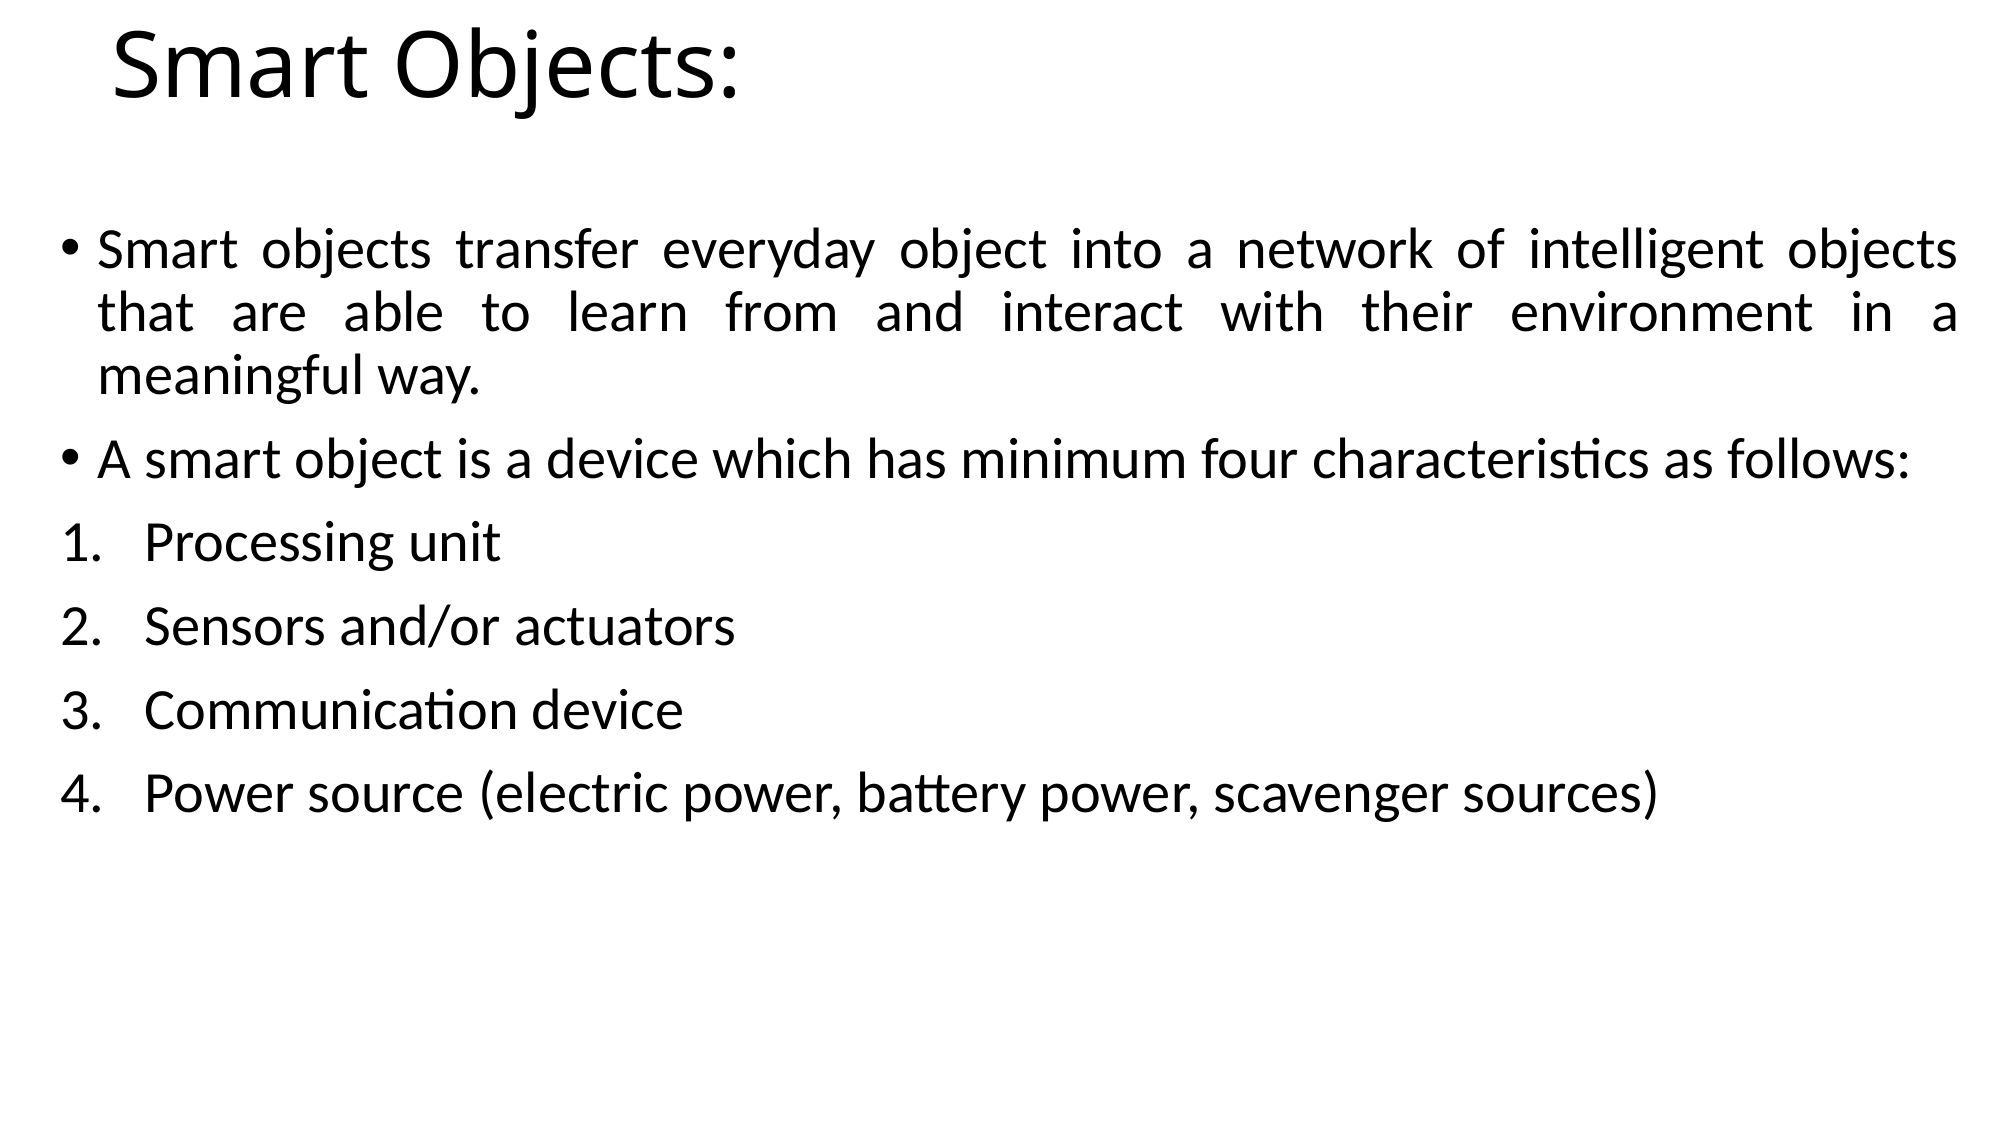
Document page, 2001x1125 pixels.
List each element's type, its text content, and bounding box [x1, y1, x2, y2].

title Smart Objects: [96, 7, 1822, 129]
list Smart objects transfer everyday object into a network of intelligent objects that are able to learn from and interact with their environment in a meaningful way. A smart object is a device which has minimum four characteristics as follows: Processing unit Sensors and/or actuators Communication device Power source (electric power, battery power, scavenger sources) [45, 211, 1975, 1125]
